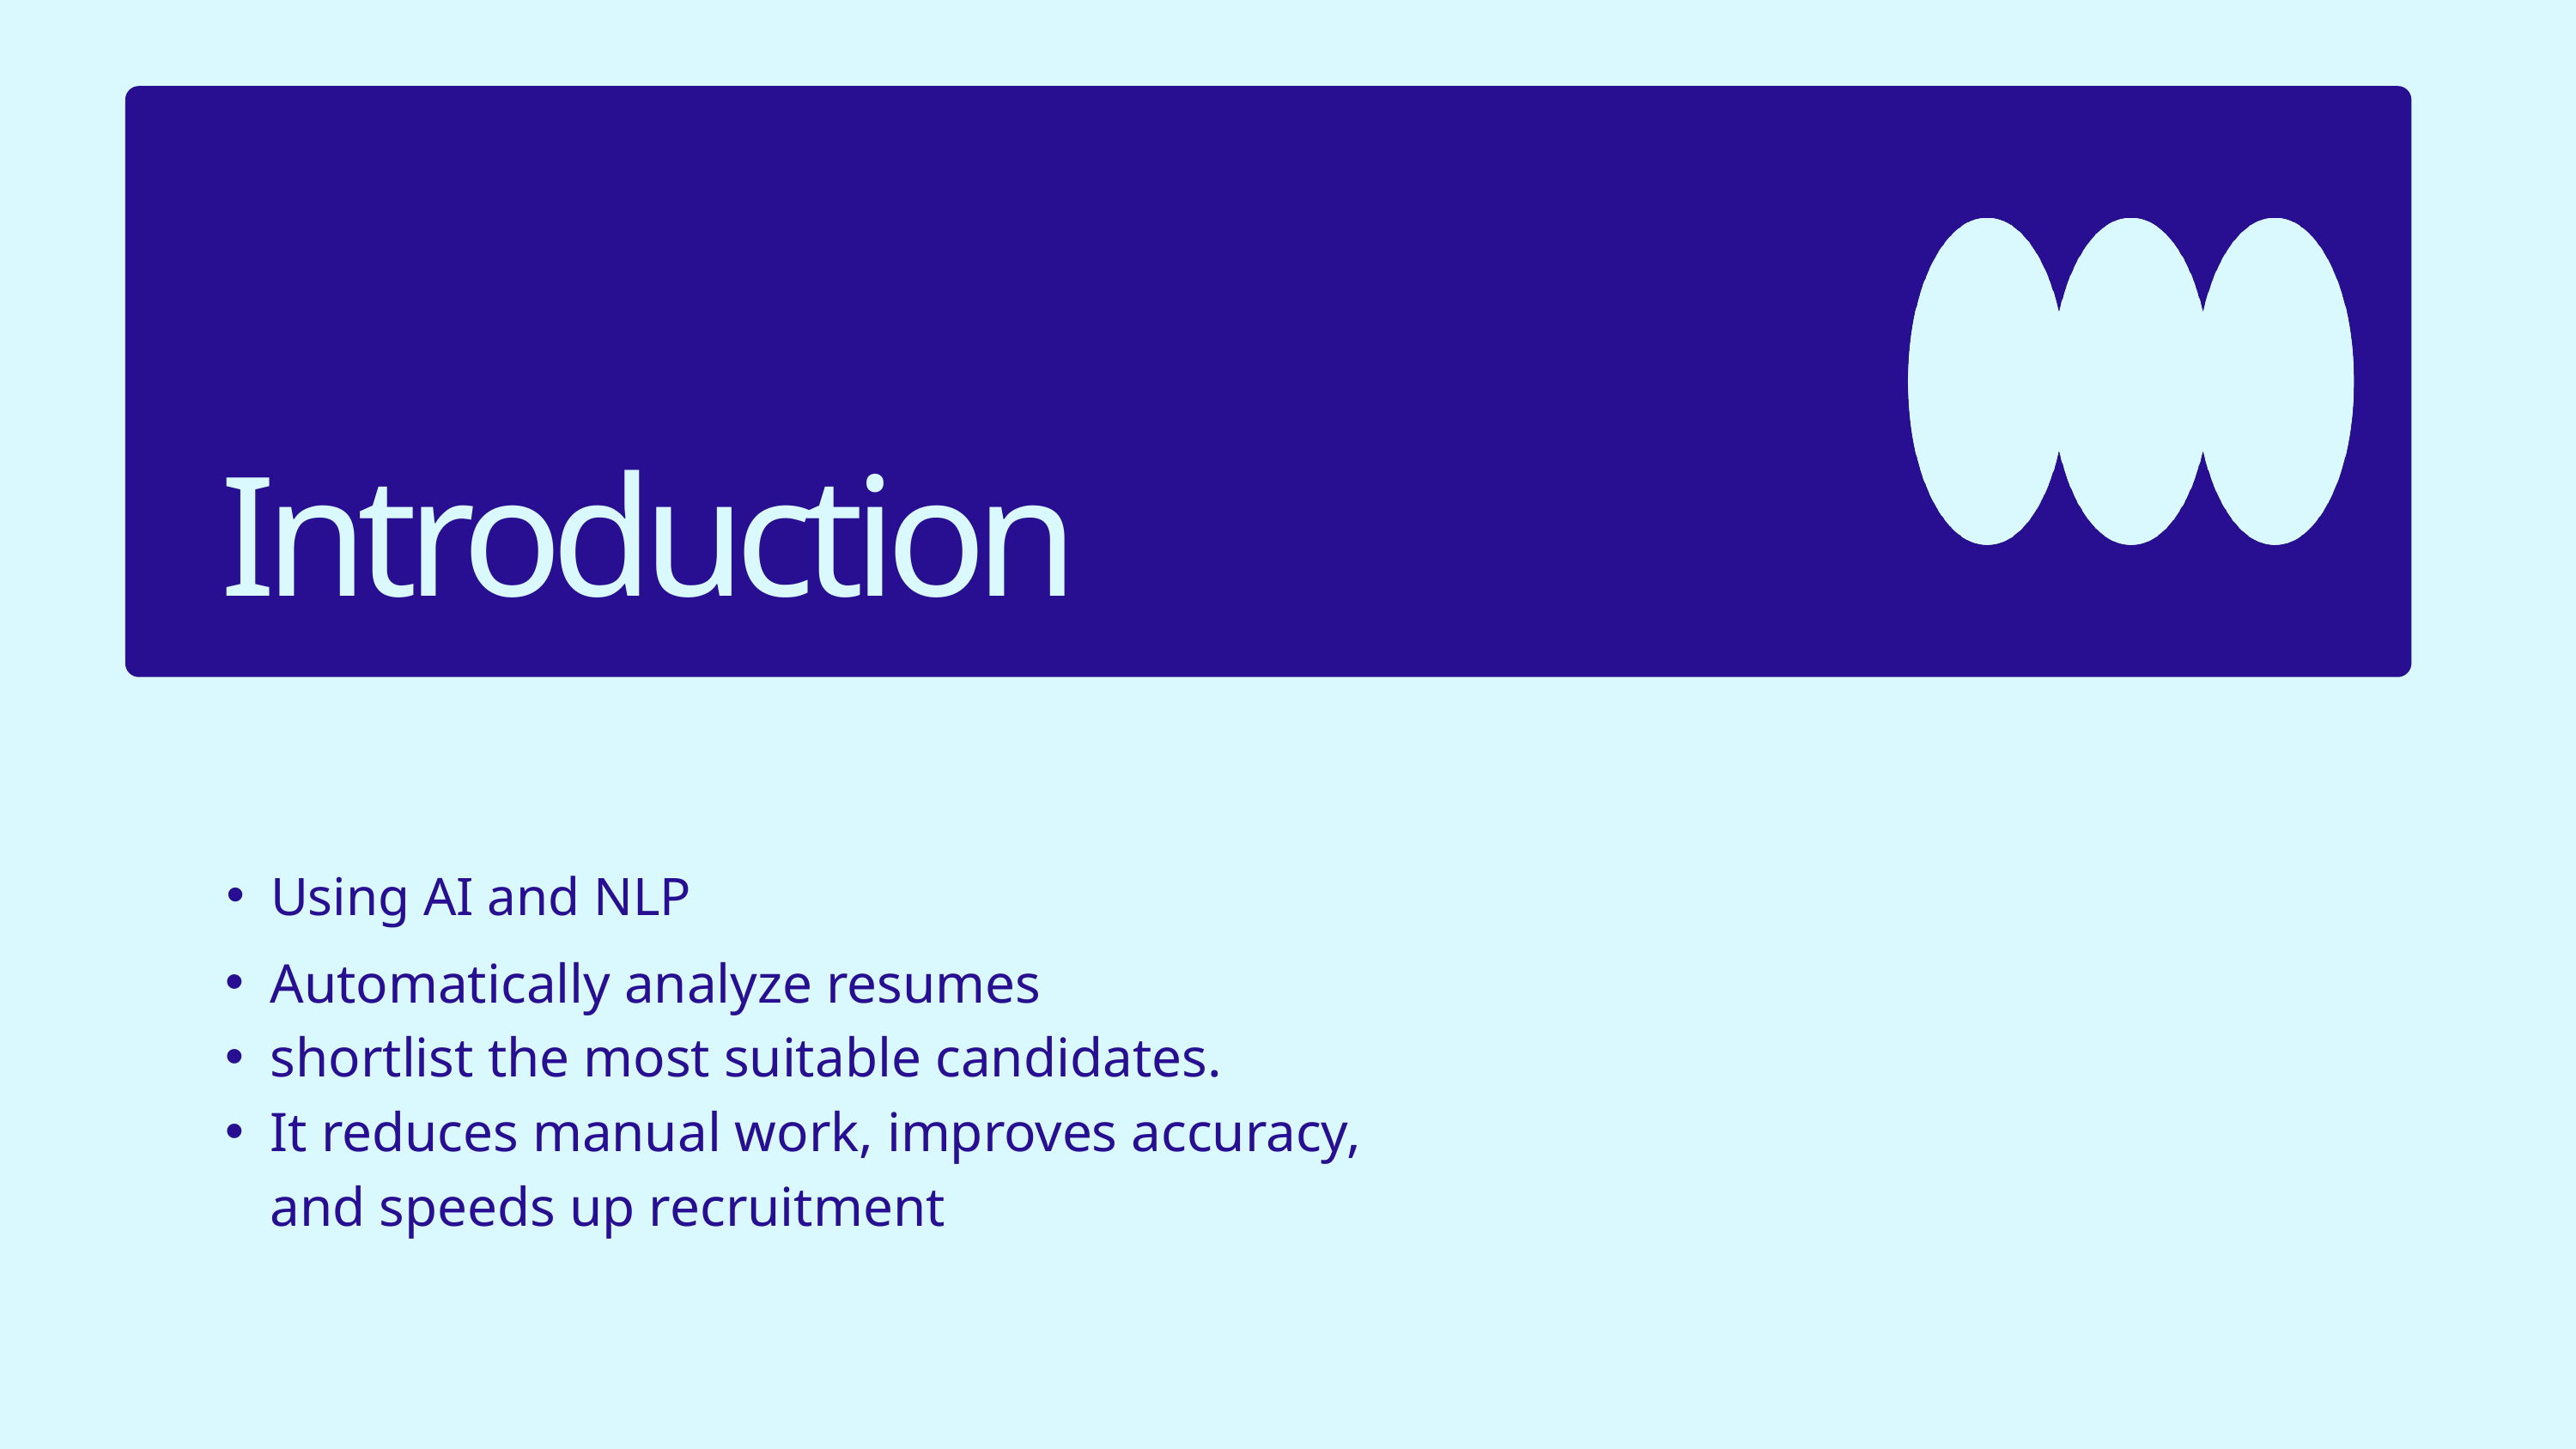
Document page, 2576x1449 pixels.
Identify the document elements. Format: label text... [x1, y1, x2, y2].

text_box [125, 85, 2412, 677]
text_box Automatically analyze resumes shortlist the most suitable candidates. It reduces manual work, improves accuracy, and speeds up recruitment [179, 938, 1450, 1302]
text_box Using AI and NLP [182, 780, 1252, 938]
